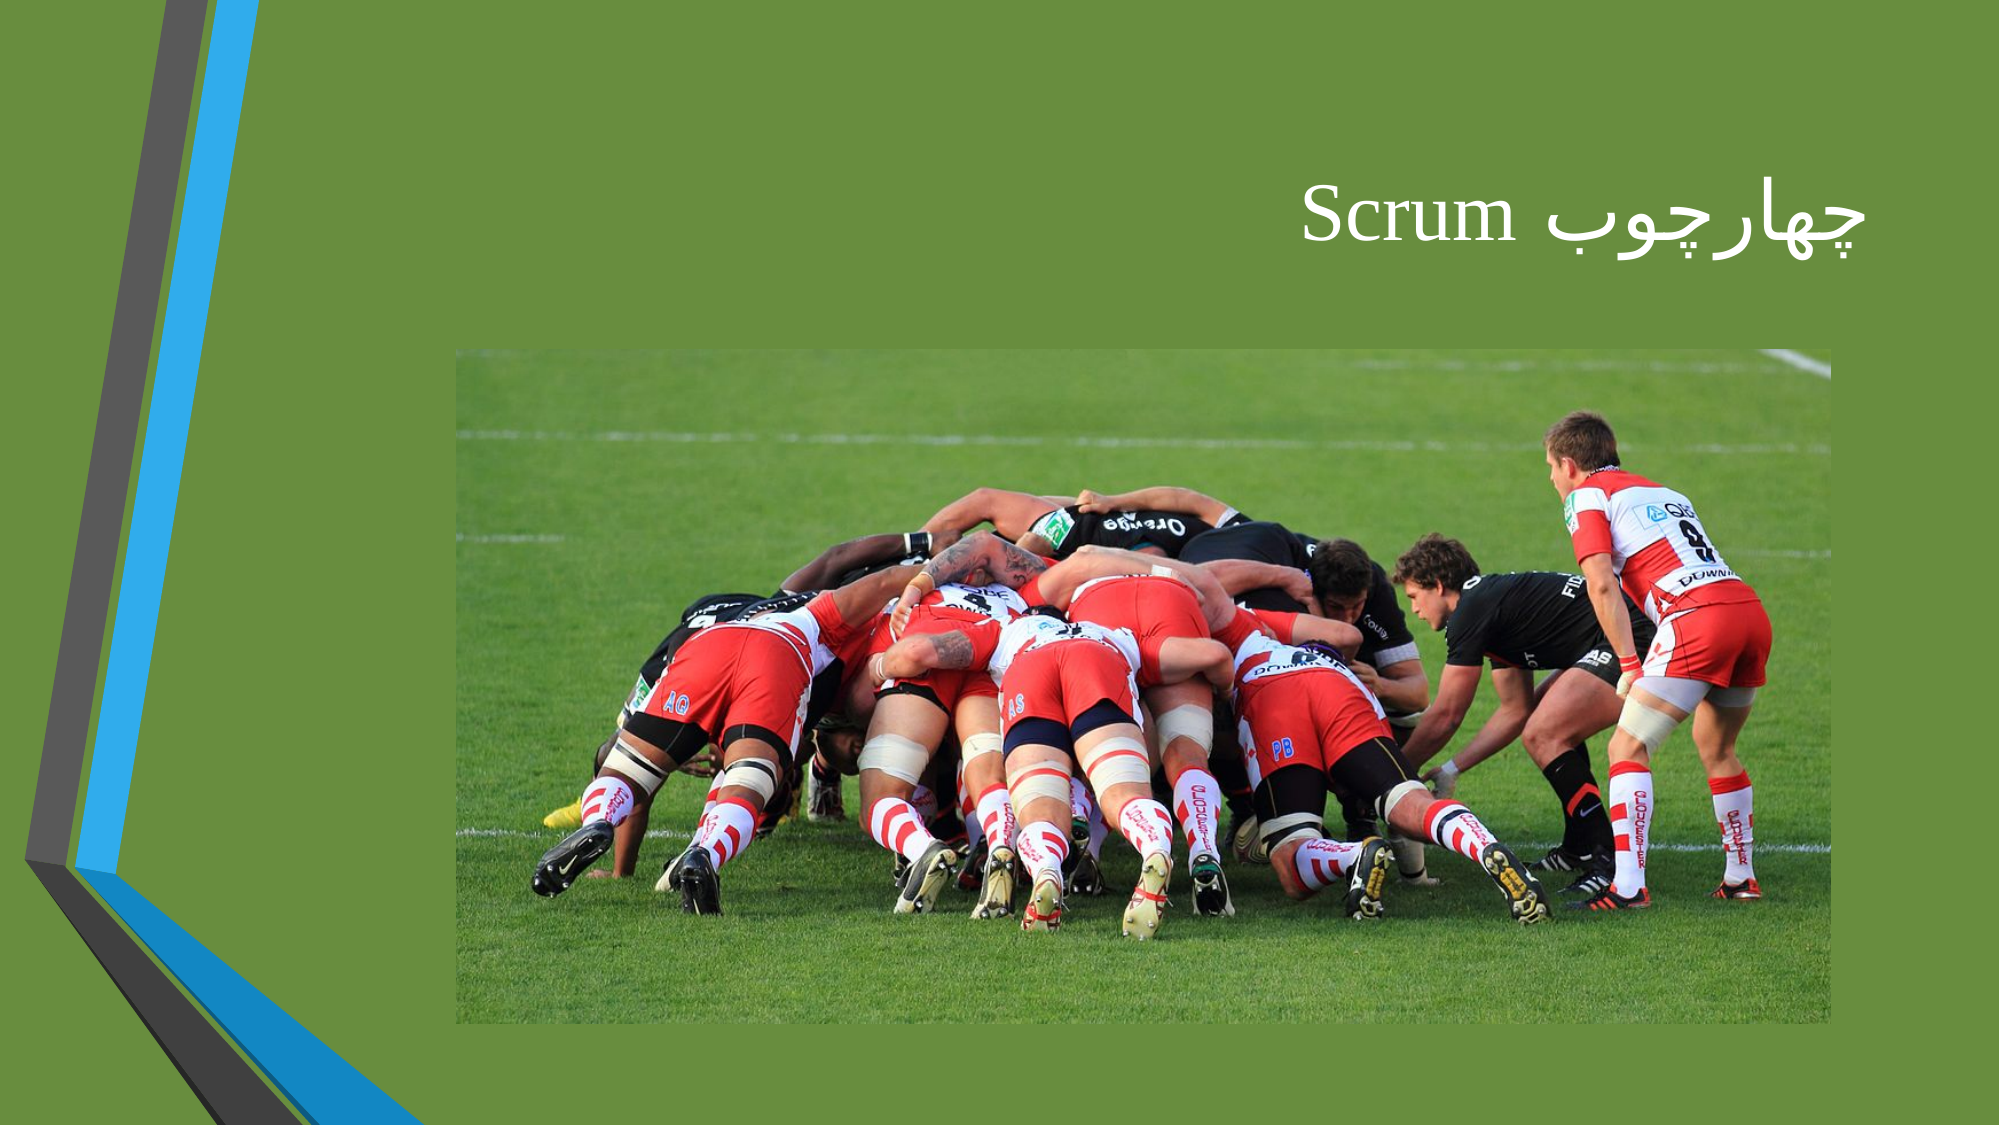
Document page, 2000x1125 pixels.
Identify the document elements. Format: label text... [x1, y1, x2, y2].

title چهارچوب Scrum [243, 112, 1887, 303]
picture [456, 349, 1831, 1024]
